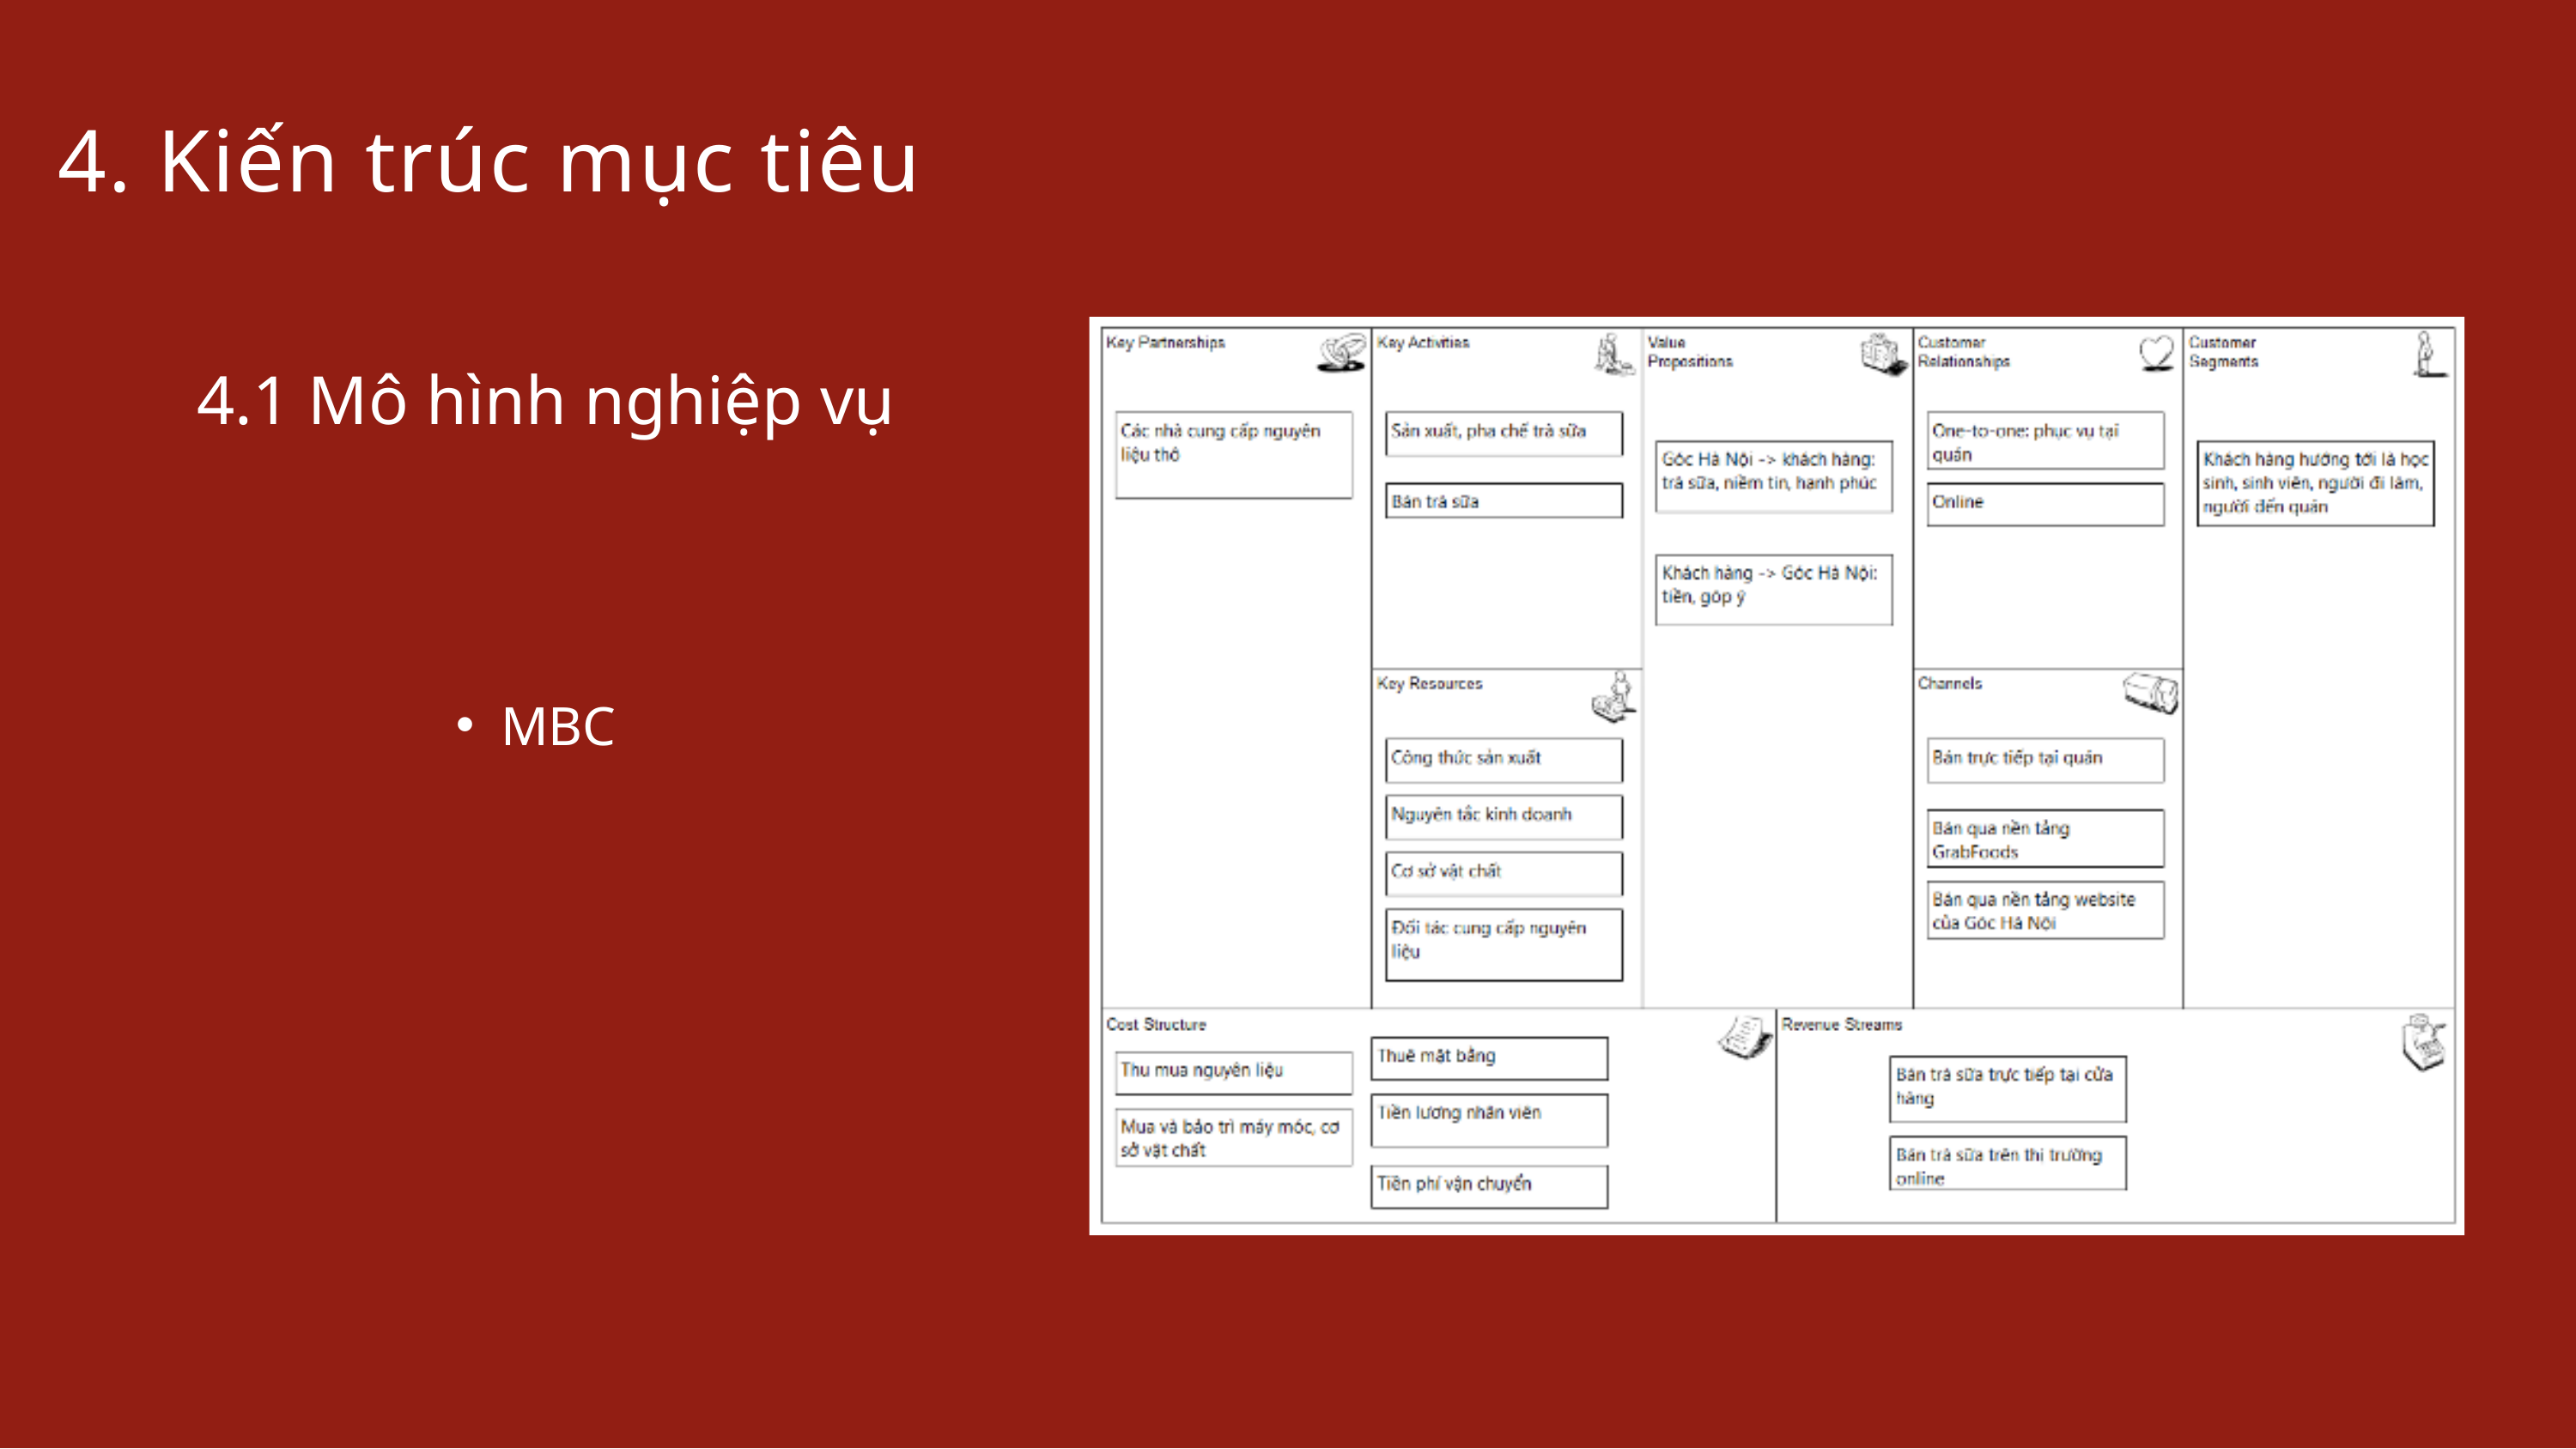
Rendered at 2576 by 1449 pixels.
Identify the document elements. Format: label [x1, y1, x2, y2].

text_box [0, 0, 2576, 1449]
